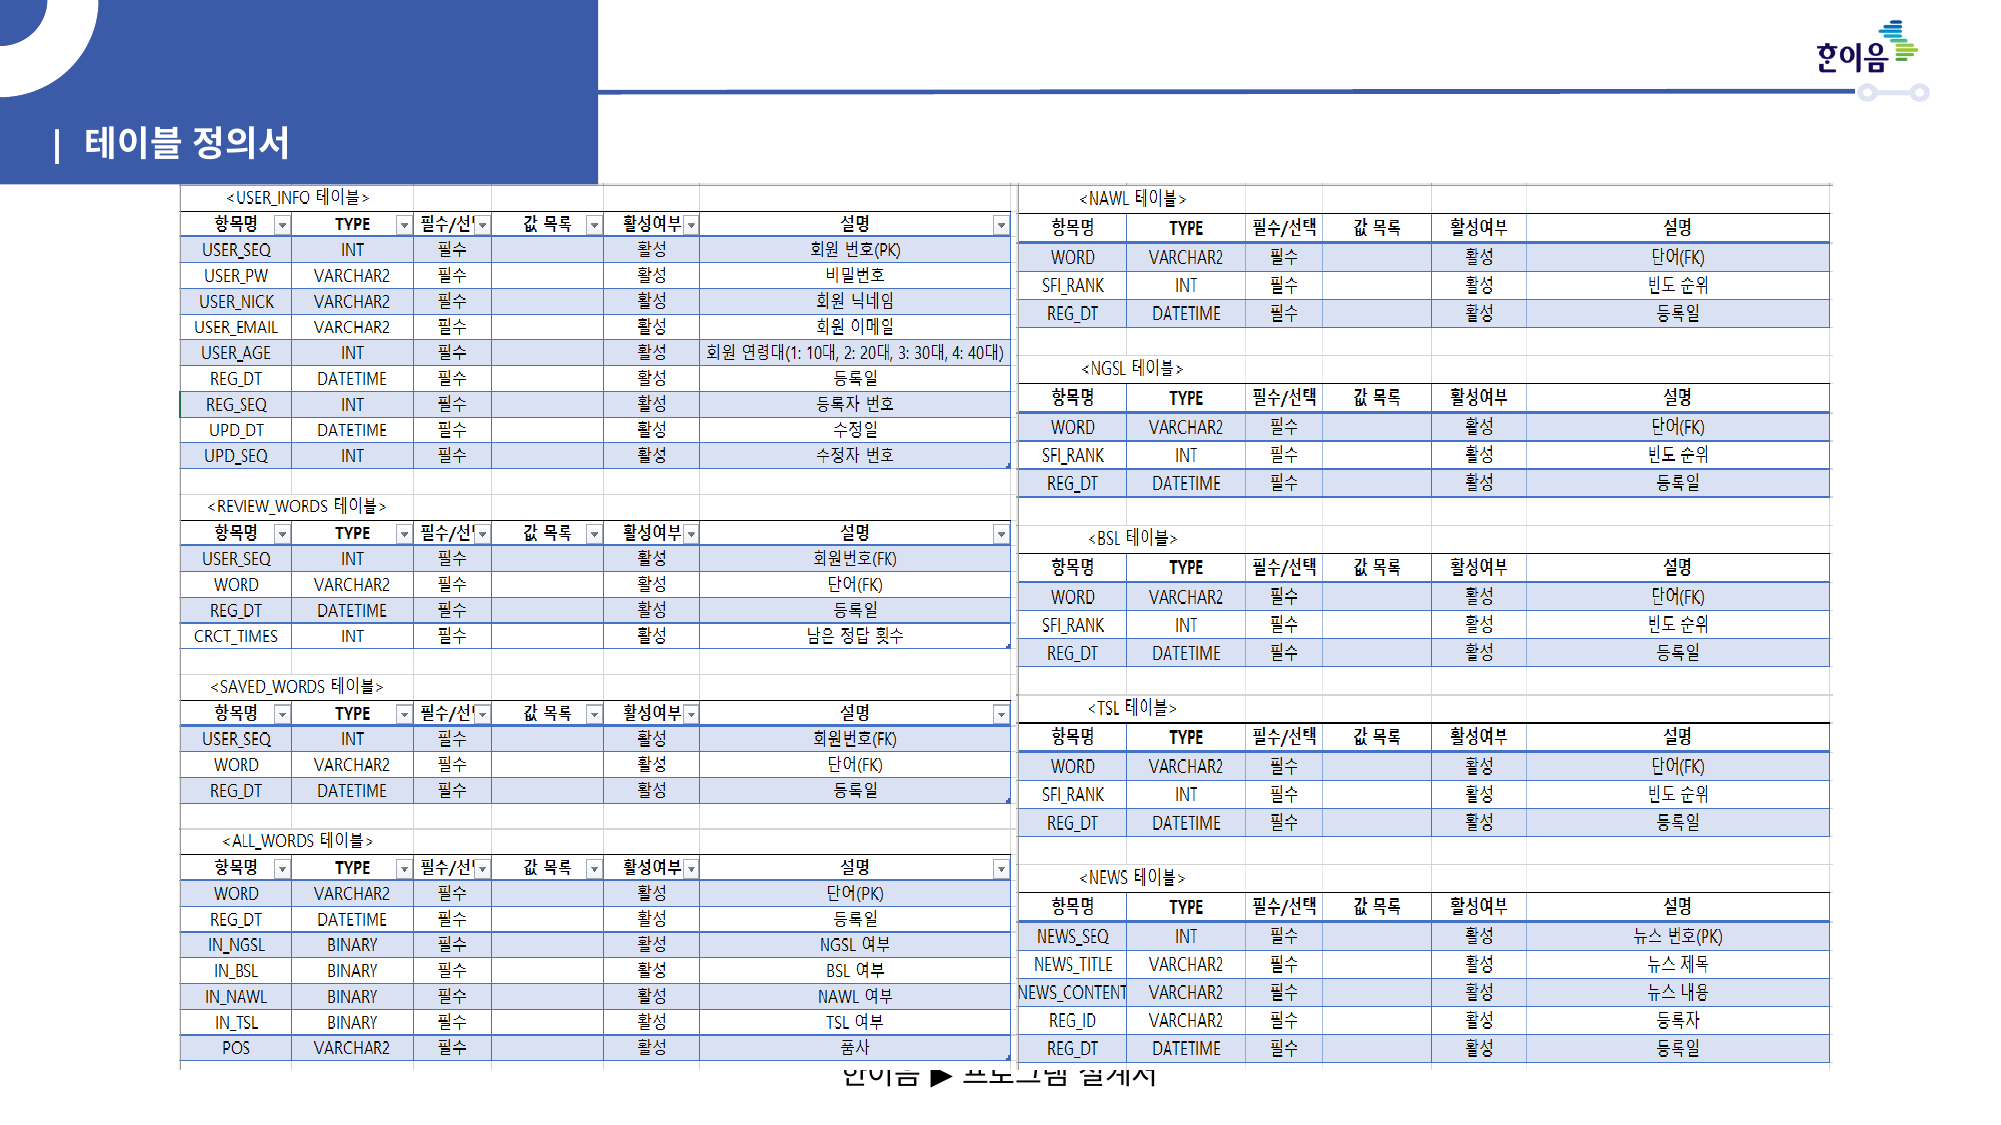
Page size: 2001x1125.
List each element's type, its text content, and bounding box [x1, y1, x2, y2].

text_box [0, 0, 99, 98]
picture [1807, 12, 1931, 105]
picture [179, 182, 1834, 1070]
text_box | 테이블 정의서 [32, 113, 494, 163]
footer 한이음 ▶ 프로그램 설계서 [683, 1078, 1317, 1103]
text_box [0, 0, 600, 186]
